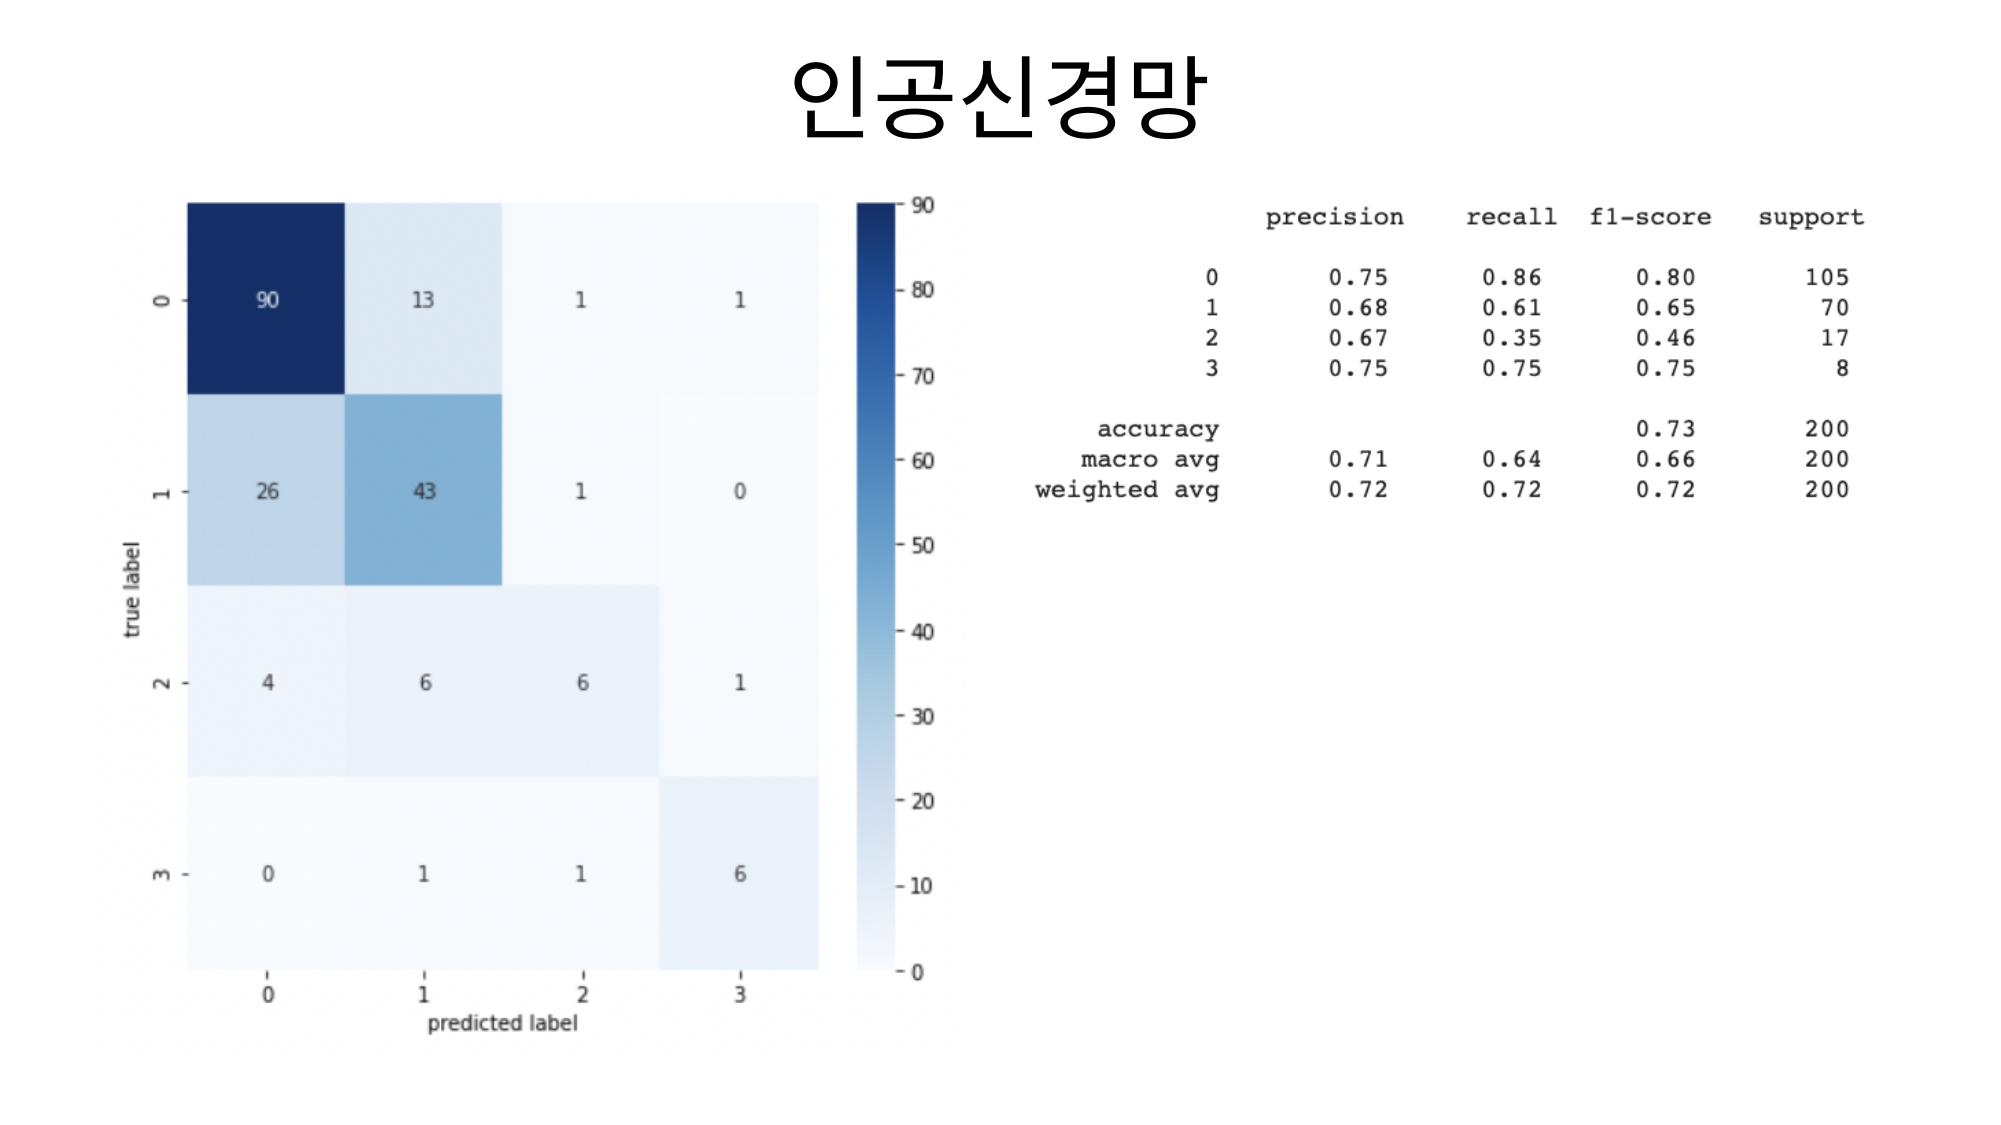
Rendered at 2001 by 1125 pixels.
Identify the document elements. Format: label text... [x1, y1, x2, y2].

text_box 인공신경망 [363, 33, 1637, 158]
picture [1032, 186, 1897, 522]
picture [90, 186, 968, 1056]
